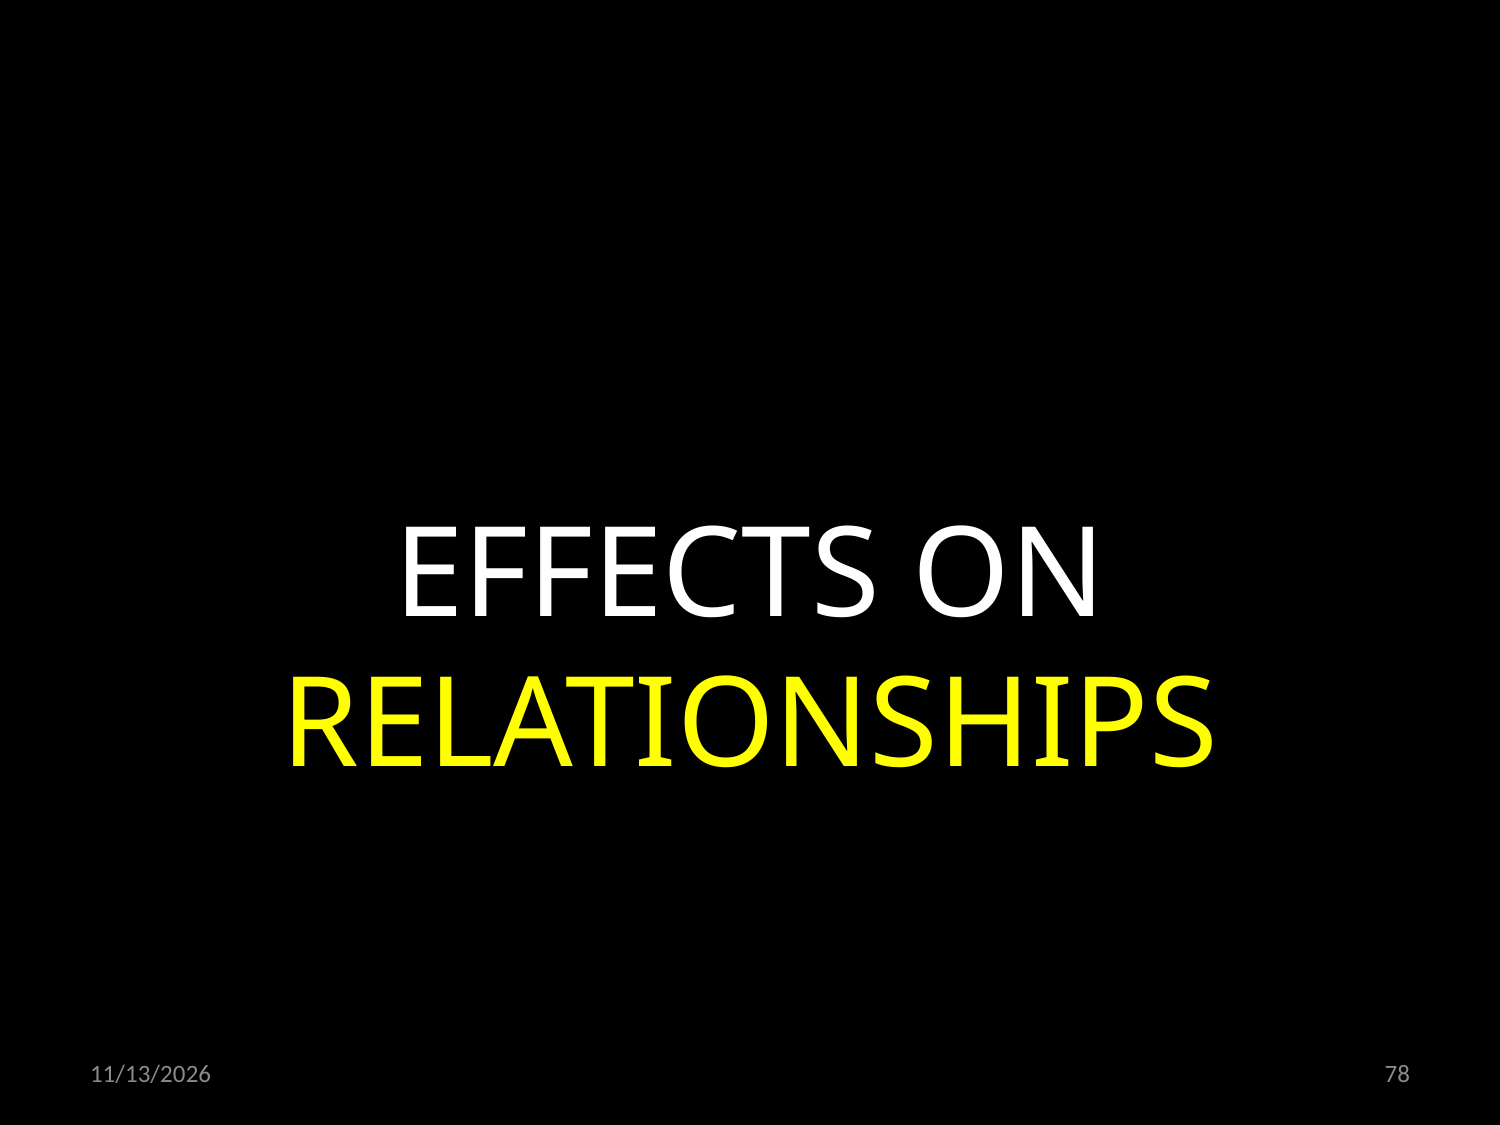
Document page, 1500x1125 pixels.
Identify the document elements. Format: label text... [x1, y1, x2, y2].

list EFFECTS ON RELATIONSHIPS [0, 484, 1500, 586]
slide_number 78 [1074, 1042, 1425, 1103]
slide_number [75, 1042, 425, 1103]
